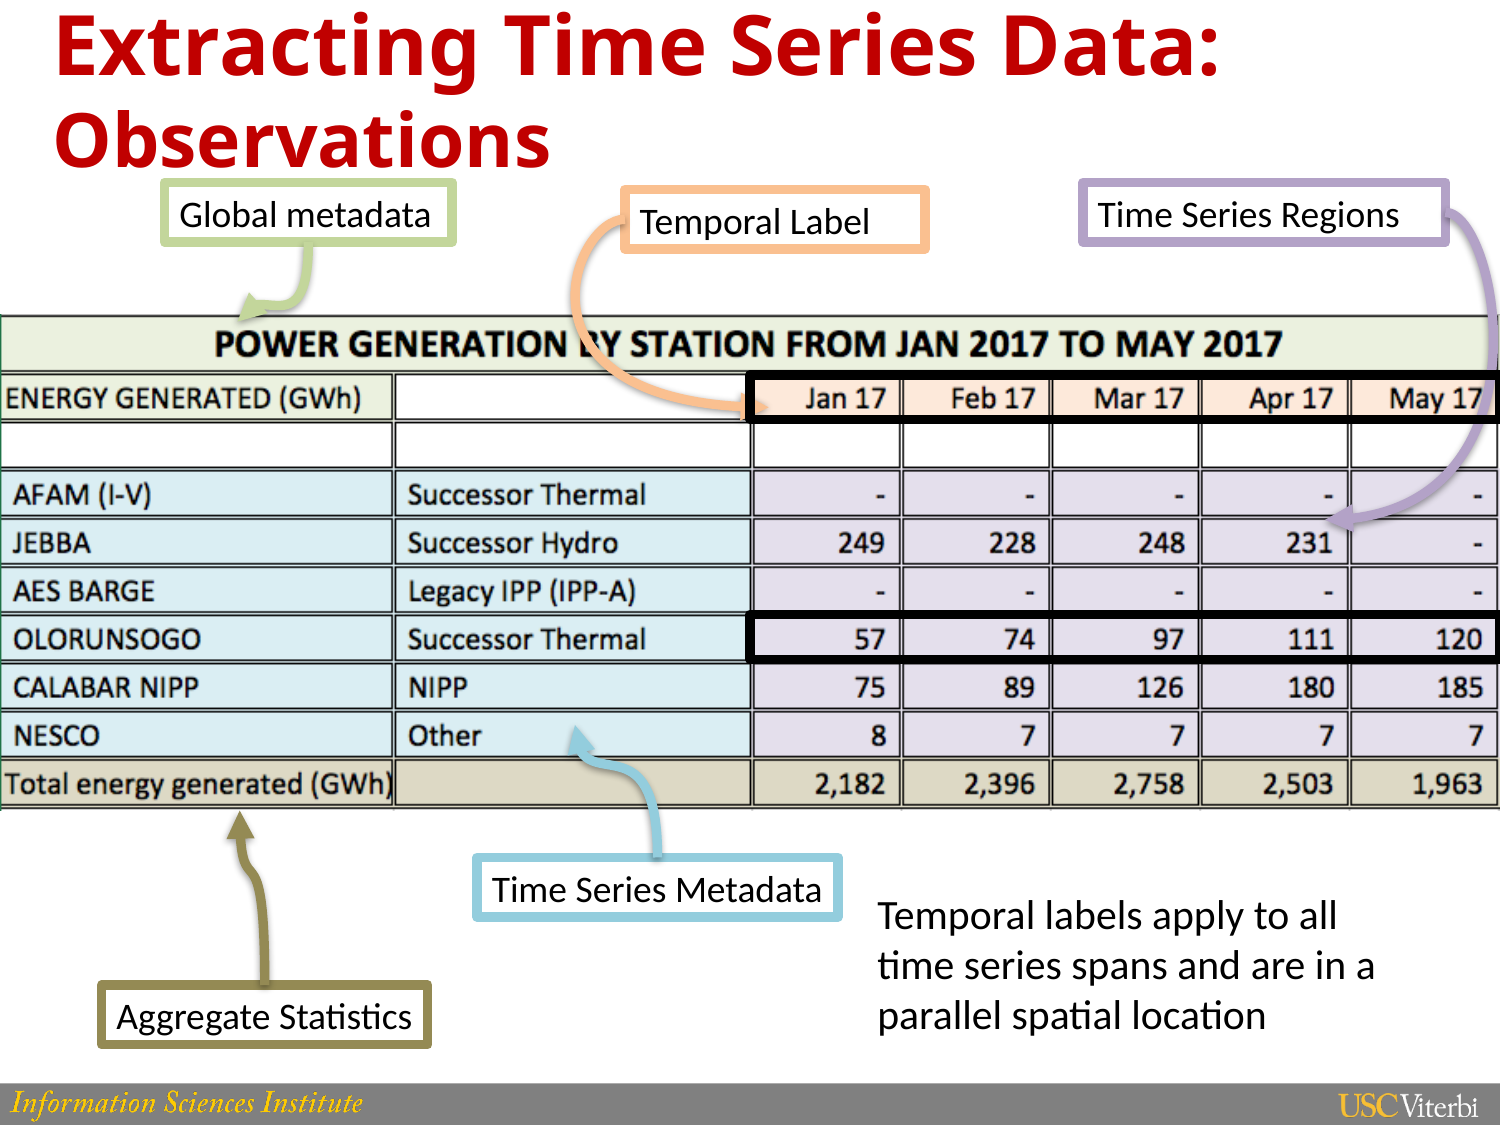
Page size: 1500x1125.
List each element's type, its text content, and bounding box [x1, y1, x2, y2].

text_box Temporal labels apply to all time series spans and are in a parallel spatial location [862, 880, 1425, 1046]
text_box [164, 884, 340, 911]
text_box Aggregate Statistics [101, 984, 428, 1045]
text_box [233, 246, 313, 318]
text_box Time Series Regions [1082, 182, 1446, 243]
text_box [1324, 212, 1446, 521]
text_box Global metadata [164, 182, 453, 243]
text_box Time Series Metadata [477, 857, 838, 918]
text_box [549, 749, 683, 833]
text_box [624, 219, 769, 408]
picture [9, 1090, 363, 1122]
text_box Temporal Label [624, 189, 925, 250]
picture [0, 314, 1500, 811]
picture [1338, 1093, 1495, 1119]
title Extracting Time Series Data: Observations [37, 0, 1495, 175]
